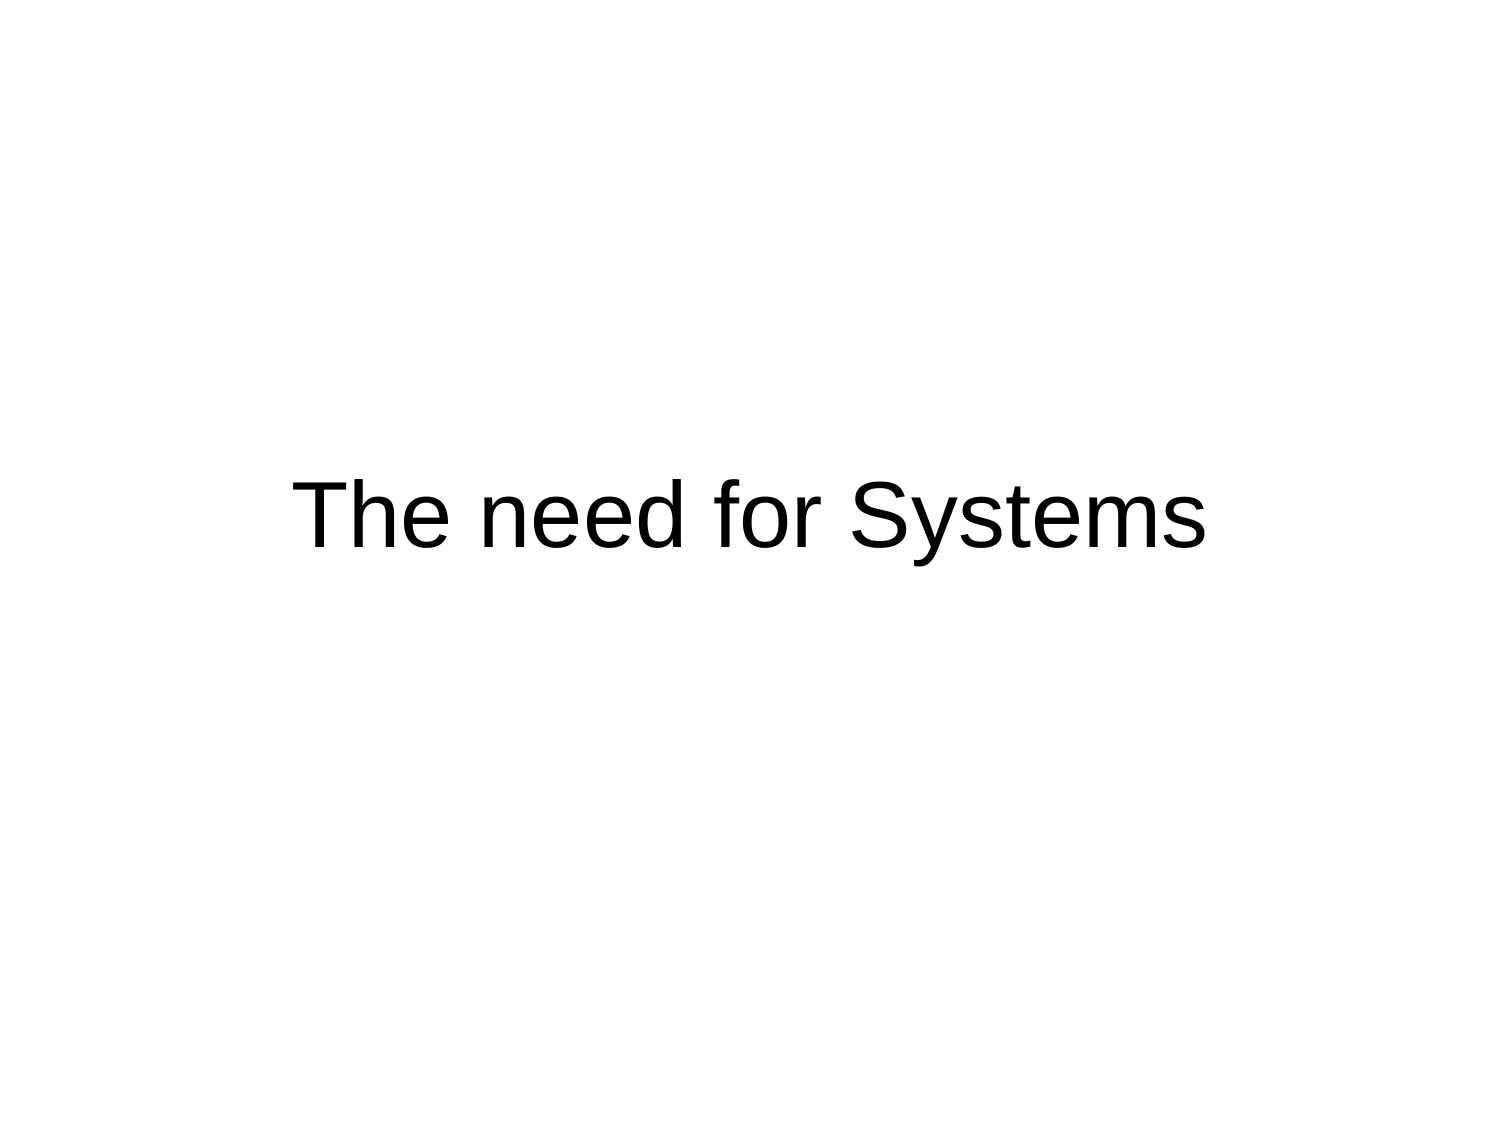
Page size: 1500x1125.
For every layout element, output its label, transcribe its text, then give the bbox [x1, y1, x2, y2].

title The need for Systems [187, 184, 1313, 576]
